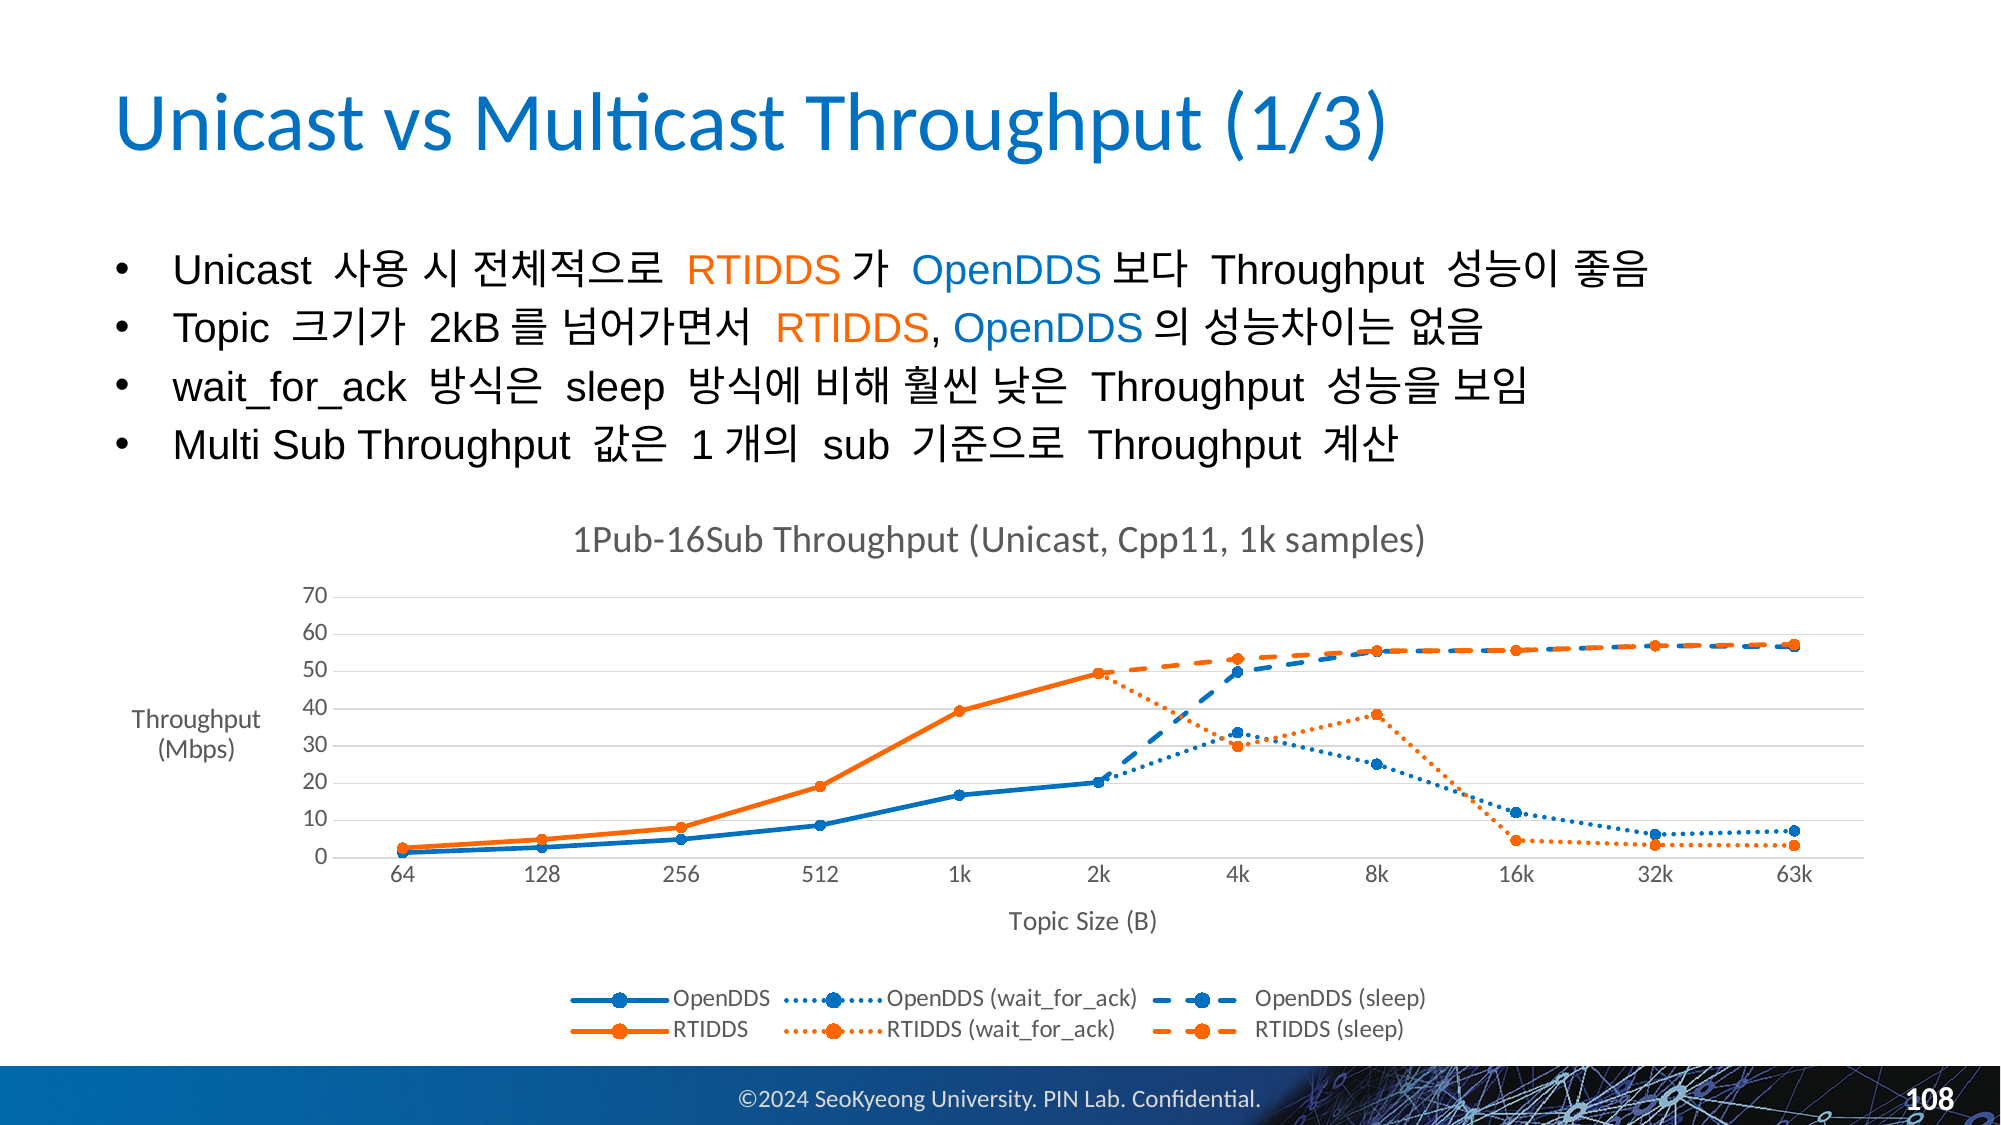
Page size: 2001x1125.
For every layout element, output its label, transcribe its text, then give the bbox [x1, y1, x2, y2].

text_box Unicast 사용 시 전체적으로 RTIDDS가 OpenDDS보다 Throughput 성능이 좋음 Topic 크기가 2kB를 넘어가면서 RTIDDS, OpenDDS의 성능차이는 없음 wait_for_ack 방식은 sleep 방식에 비해 훨씬 낮은 Throughput 성능을 보임 Multi Sub Throughput 값은 1개의 sub 기준으로 Throughput 계산 [99, 235, 1900, 492]
title Unicast vs Multicast Throughput (1/3) [99, 45, 1745, 200]
picture [0, 1066, 2001, 1125]
slide_number 108 [1519, 1067, 1970, 1125]
chart [99, 492, 1900, 1050]
